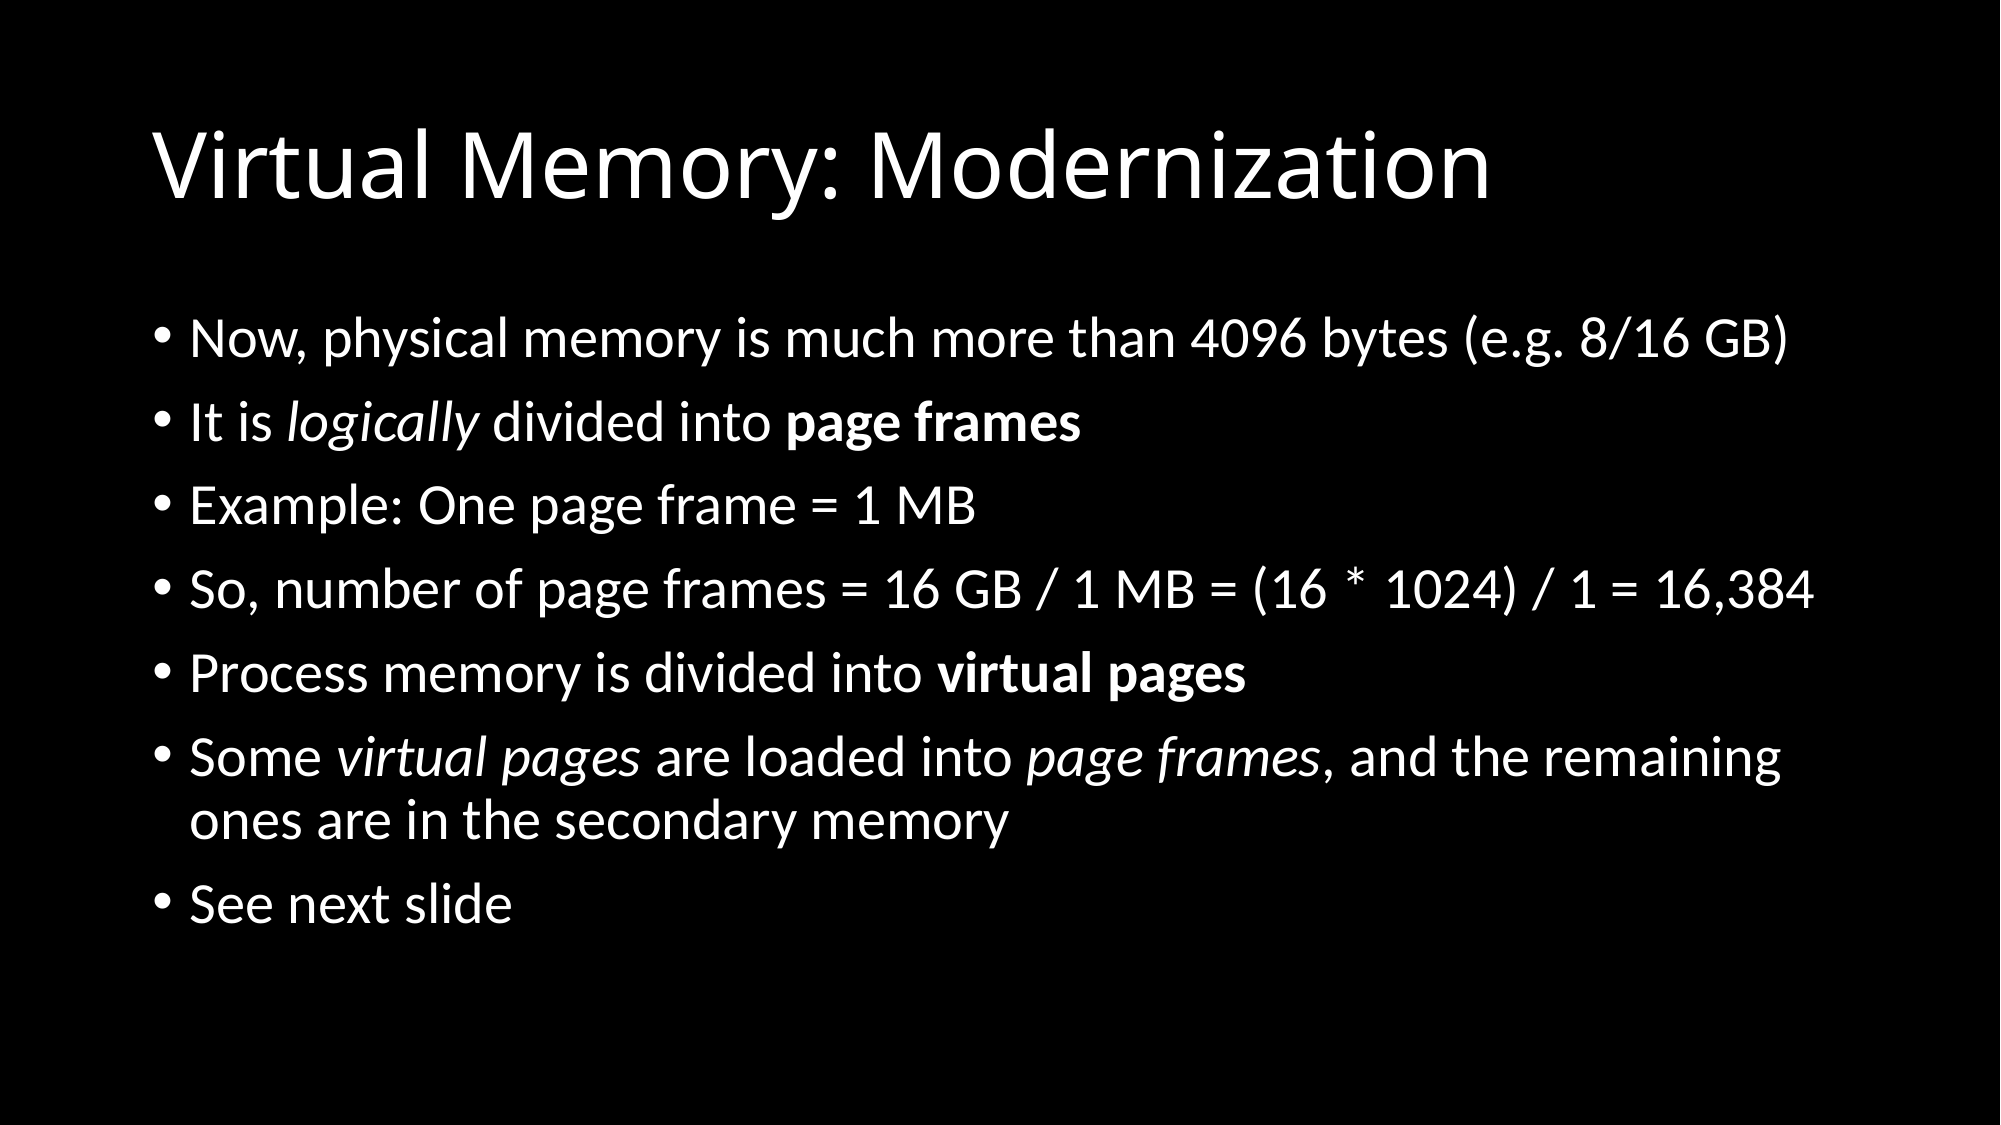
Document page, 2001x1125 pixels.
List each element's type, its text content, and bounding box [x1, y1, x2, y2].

title Virtual Memory: Modernization [137, 59, 1863, 278]
list Now, physical memory is much more than 4096 bytes (e.g. 8/16 GB) It is logically divided into page frames Example: One page frame = 1 MB So, number of page frames = 16 GB / 1 MB = (16 * 1024) / 1 = 16,384 Process memory is divided into virtual pages Some virtual pages are loaded into page frames, and the remaining ones are in the secondary memory See next slide [137, 299, 1863, 1014]
